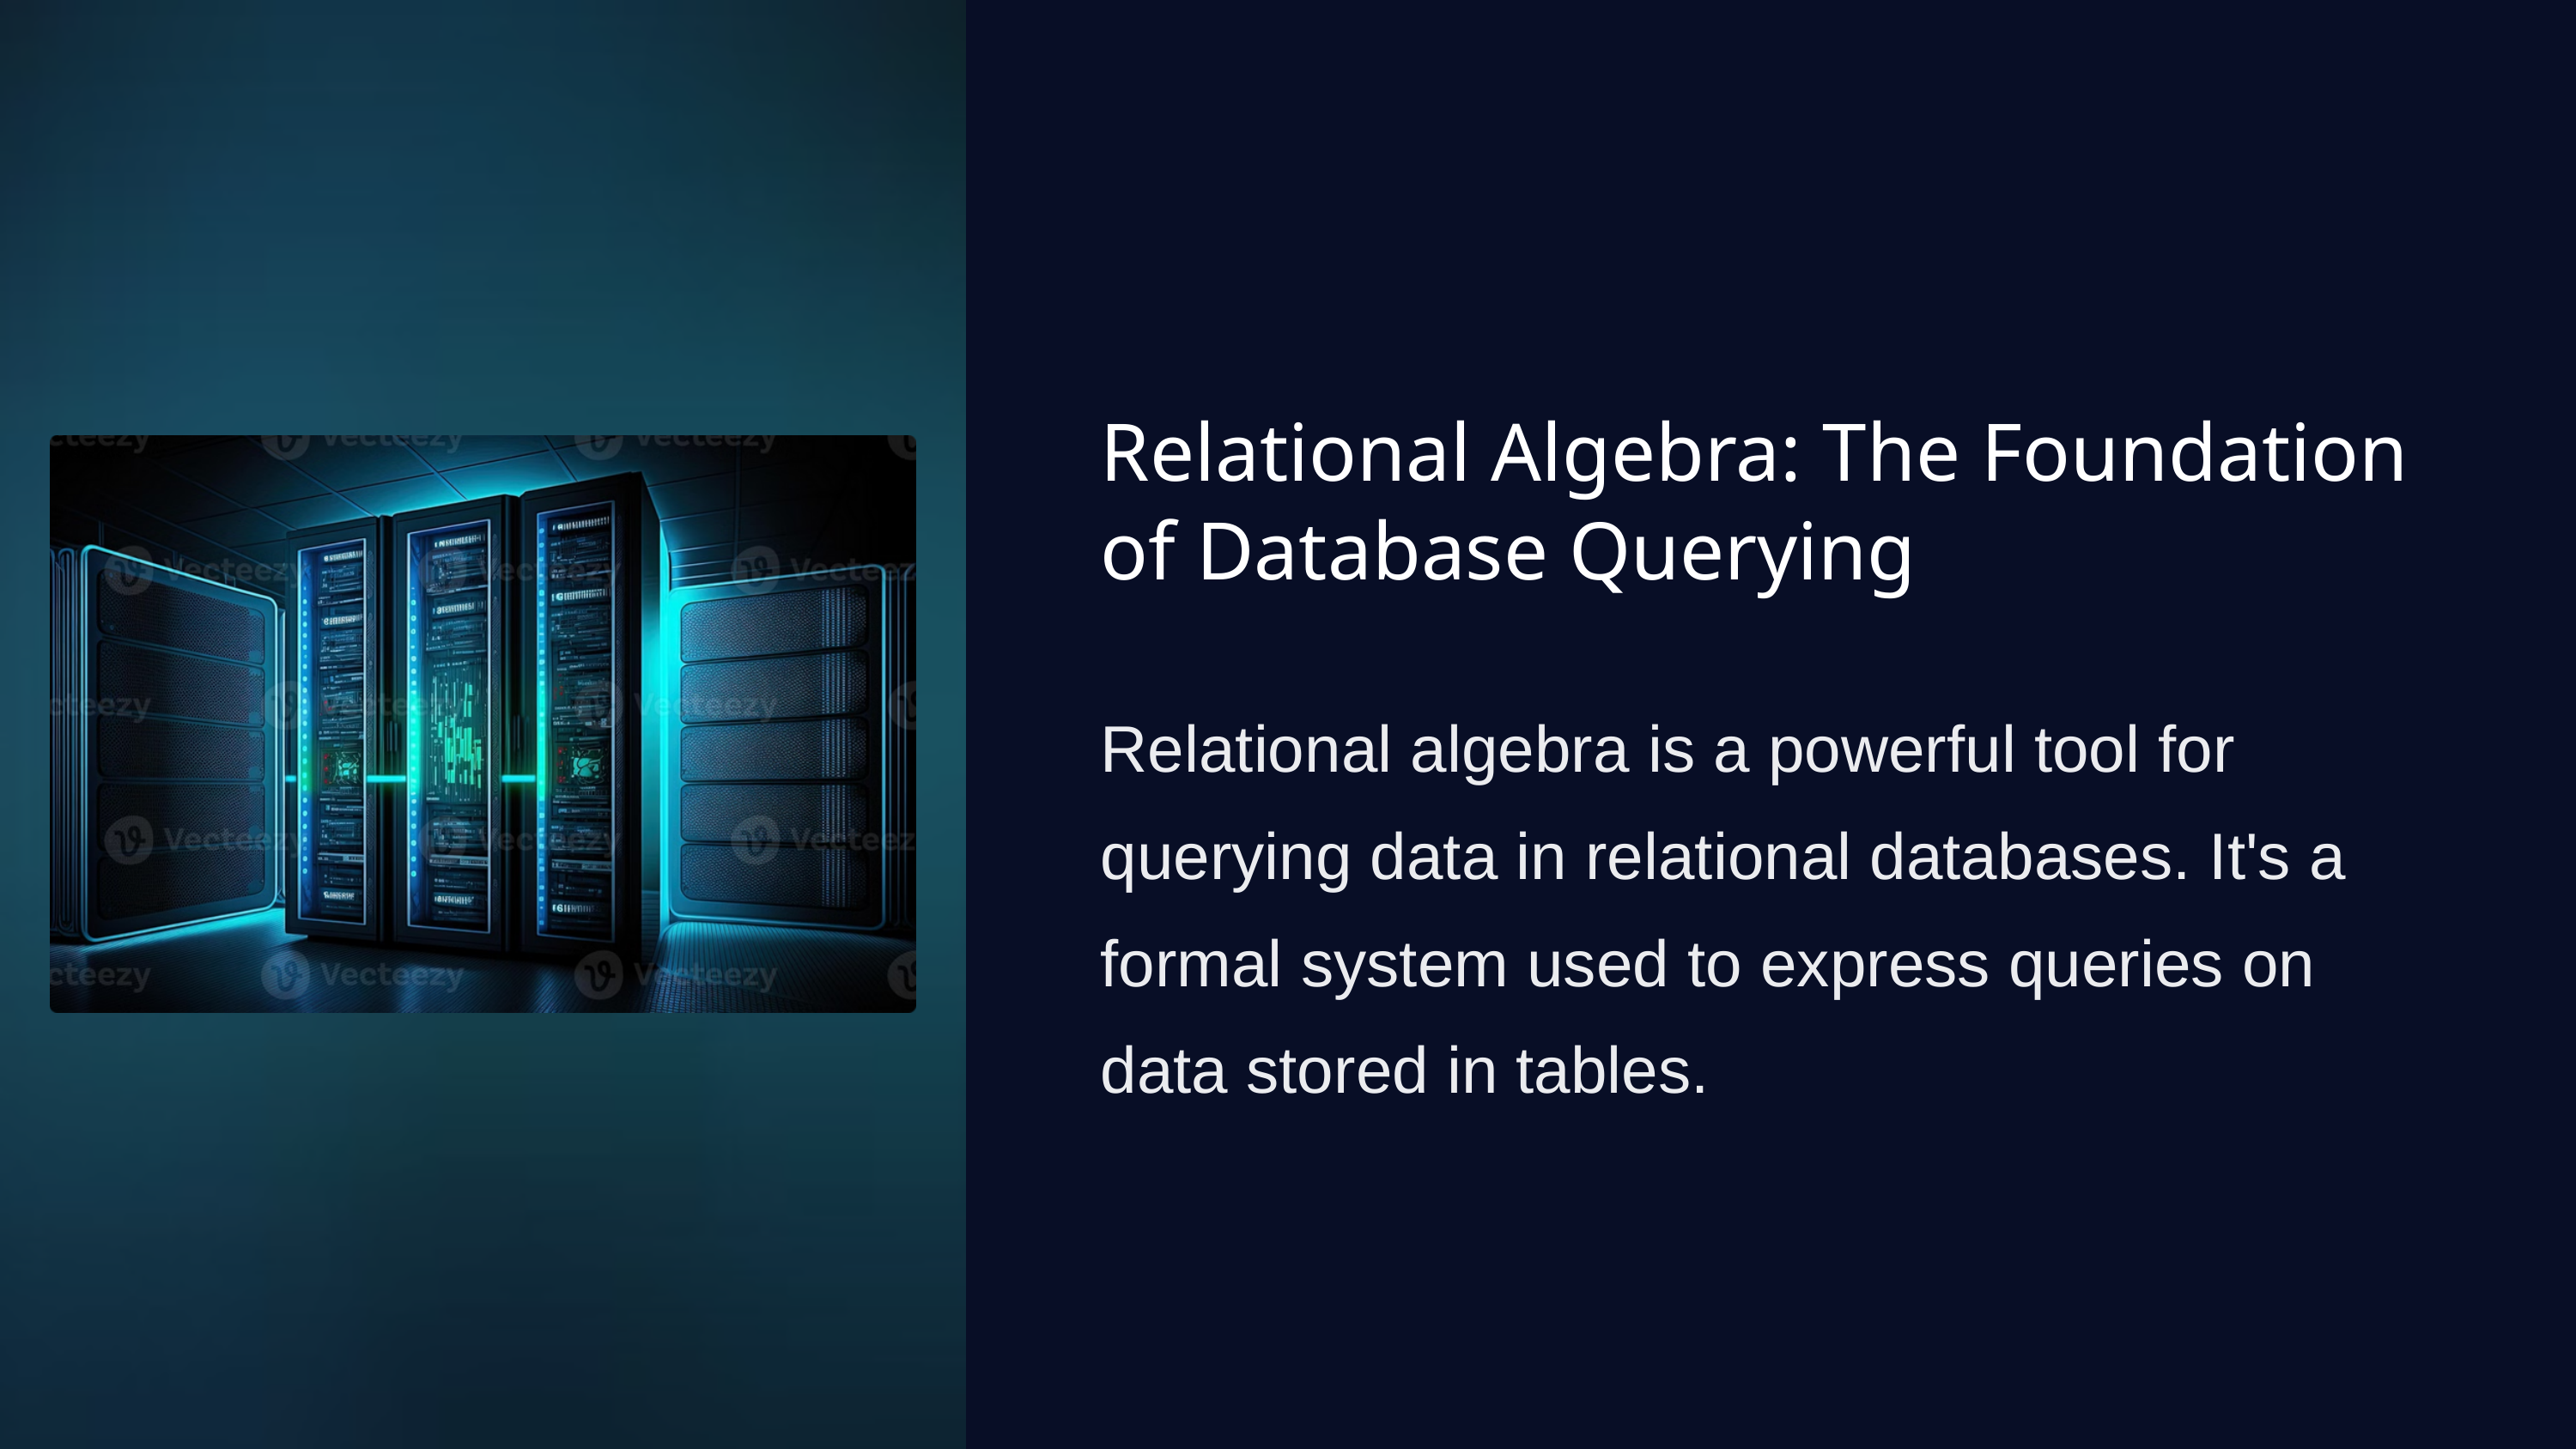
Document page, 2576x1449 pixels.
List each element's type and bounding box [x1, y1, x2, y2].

text_box [0, 0, 2576, 1449]
